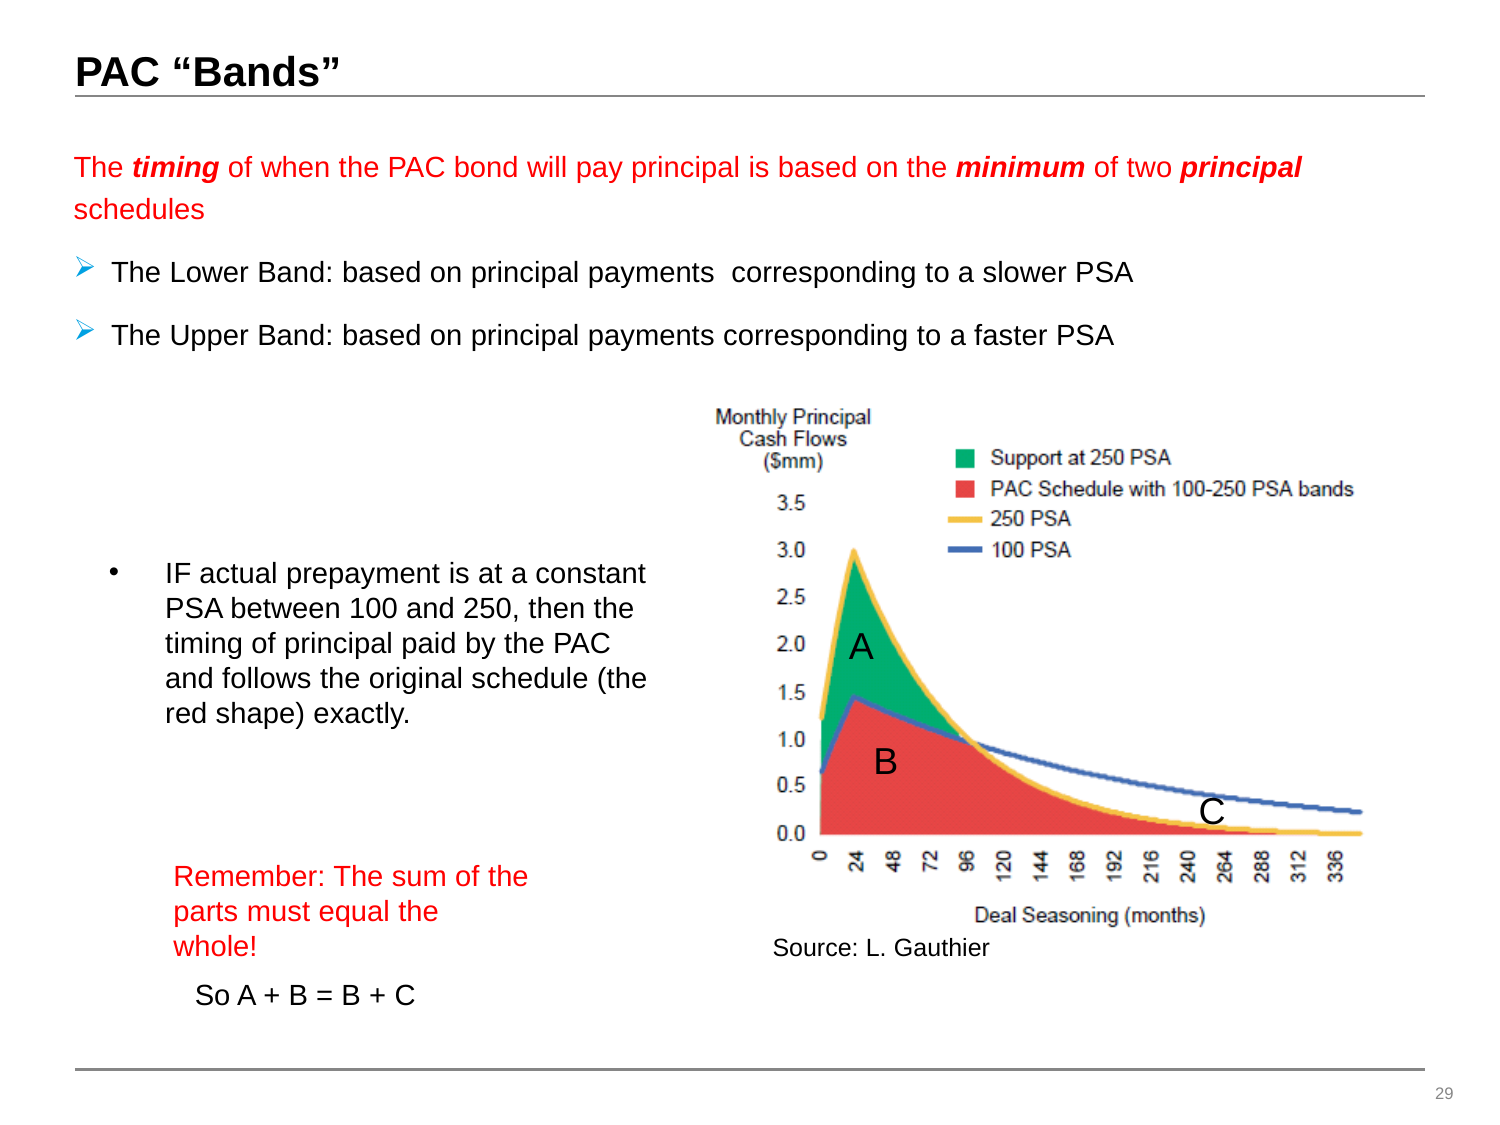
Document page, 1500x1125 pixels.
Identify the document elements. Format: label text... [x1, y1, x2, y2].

picture [712, 404, 1369, 932]
title PAC “Bands” [75, 45, 1424, 96]
text_box IF actual prepayment is at a constant PSA between 100 and 250, then the timing of principal paid by the PAC and follows the original schedule (the red shape) exactly. [93, 546, 675, 780]
text_box Remember: The sum of the parts must equal the whole! [158, 850, 547, 970]
text_box So A + B = B + C [179, 968, 568, 1054]
list The timing of when the PAC bond will pay principal is based on the minimum of two principal schedules The Lower Band: based on principal payments corresponding to a slower PSA The Upper Band: based on principal payments corresponding to a faster PSA [73, 141, 1424, 379]
text_box Source: L. Gauthier [757, 940, 1006, 969]
